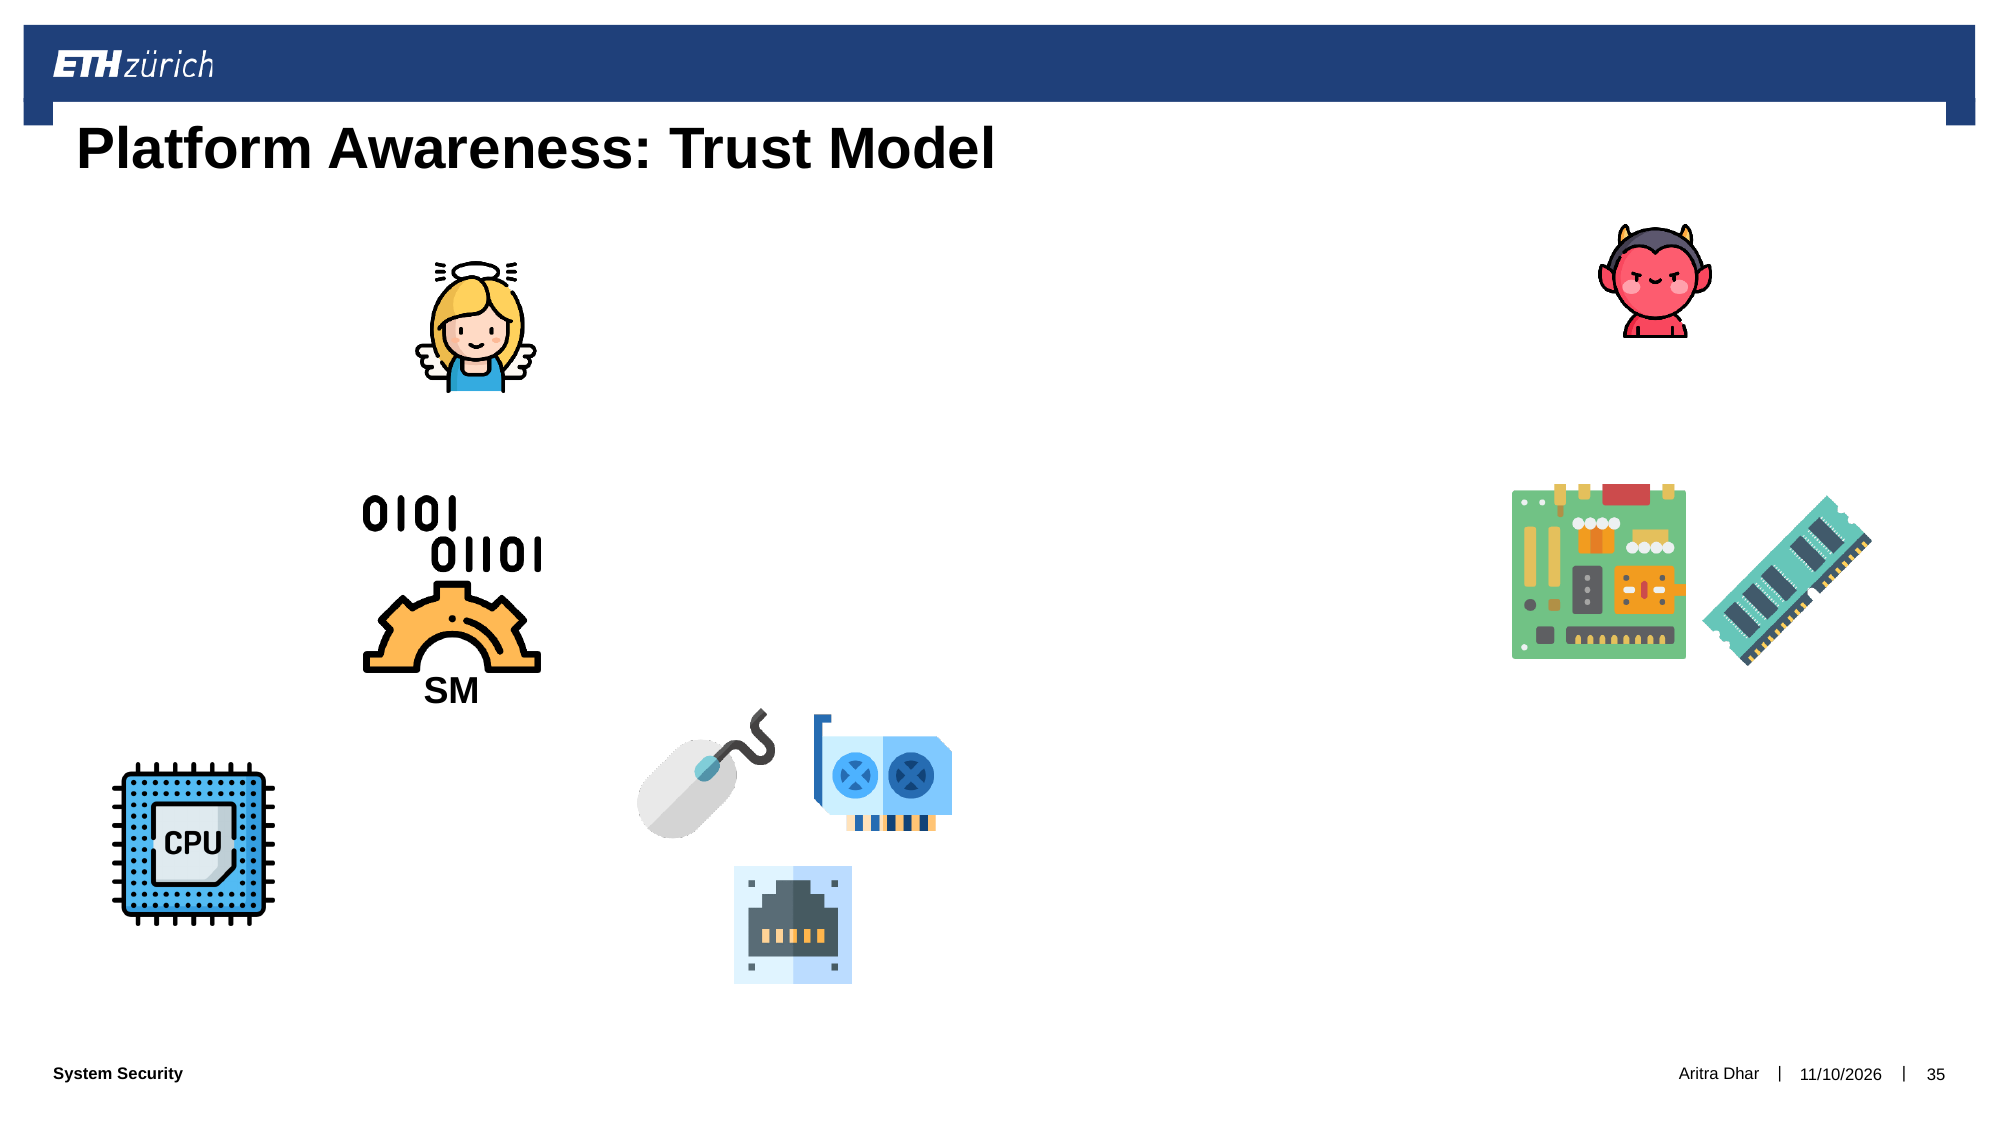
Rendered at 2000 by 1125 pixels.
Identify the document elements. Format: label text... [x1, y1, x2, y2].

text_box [636, 703, 953, 984]
picture [409, 260, 542, 393]
slide_number 35 [1906, 1034, 1966, 1112]
picture [1701, 495, 1872, 666]
picture [1598, 224, 1712, 338]
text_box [363, 495, 541, 720]
picture [1511, 484, 1686, 659]
footer Aritra Dhar [999, 1034, 1760, 1111]
title Platform Awareness: Trust Model [53, 101, 1946, 262]
picture [111, 762, 275, 926]
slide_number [1790, 1034, 1892, 1112]
